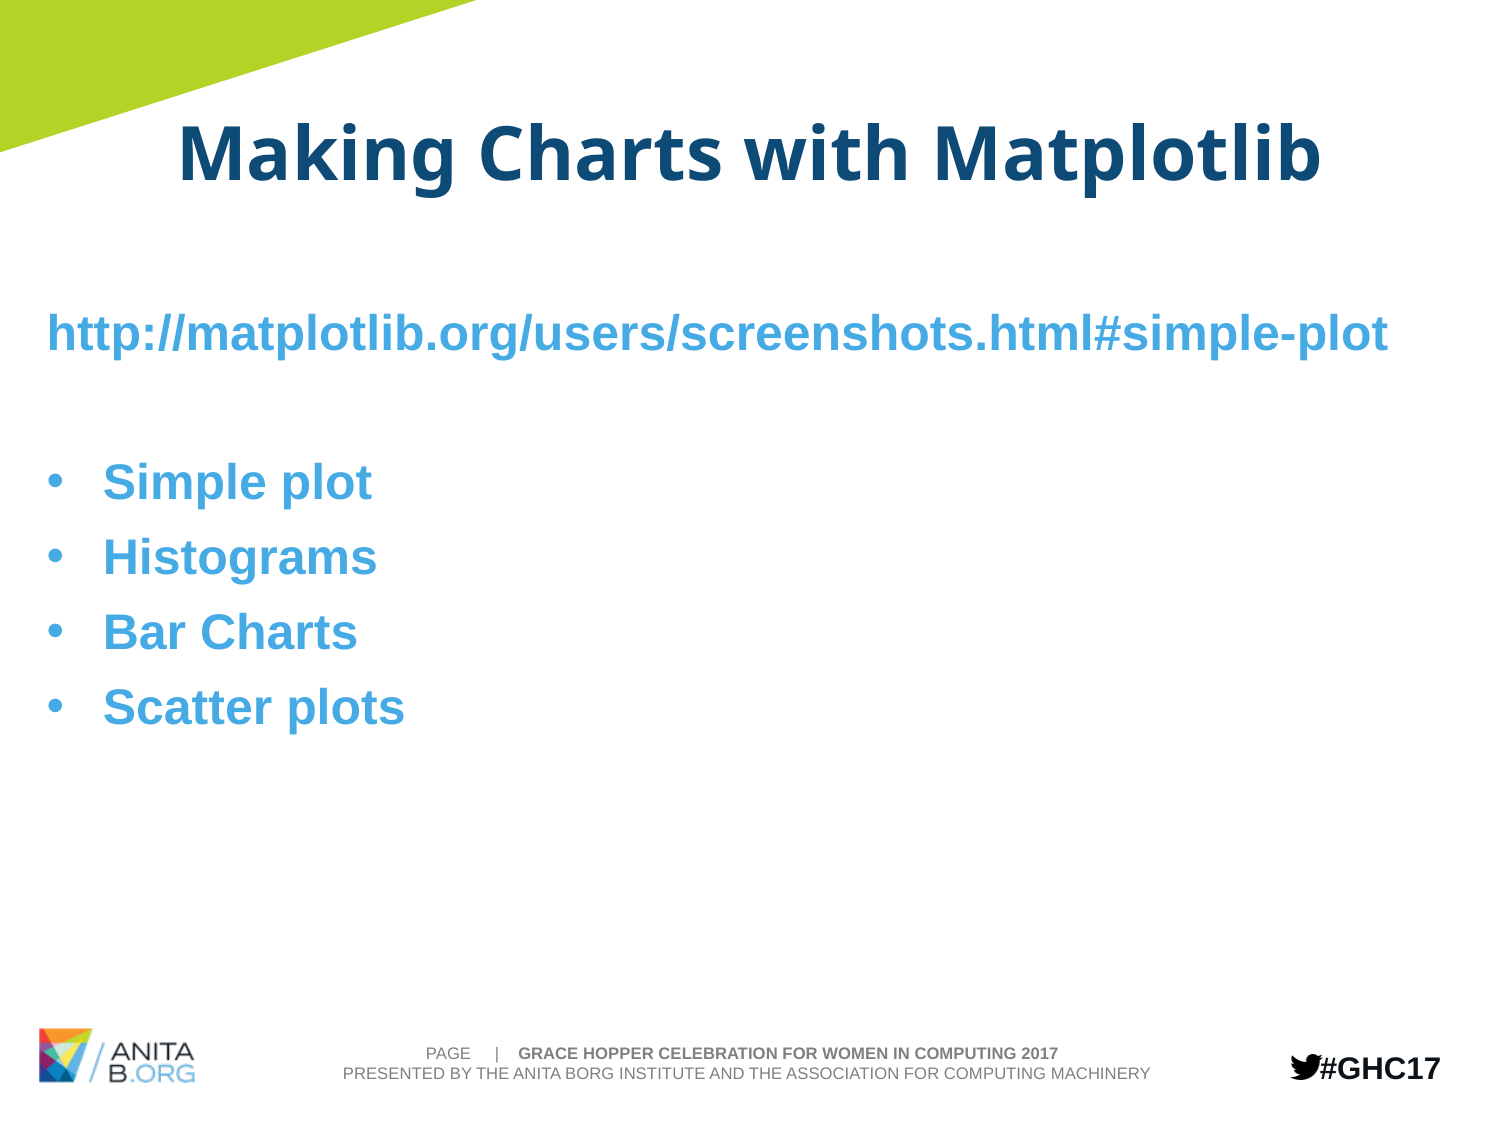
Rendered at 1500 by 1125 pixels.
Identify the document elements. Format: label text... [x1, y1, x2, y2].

list http://matplotlib.org/users/screenshots.html#simple-plot Simple plot Histograms Bar Charts Scatter plots Other great plotting libraries: plot.ly,, Altair, Bokeh [39, 299, 1482, 991]
picture [1290, 1051, 1323, 1083]
text_box Making Charts with Matplotlib [39, 0, 1461, 205]
picture [39, 1028, 195, 1083]
